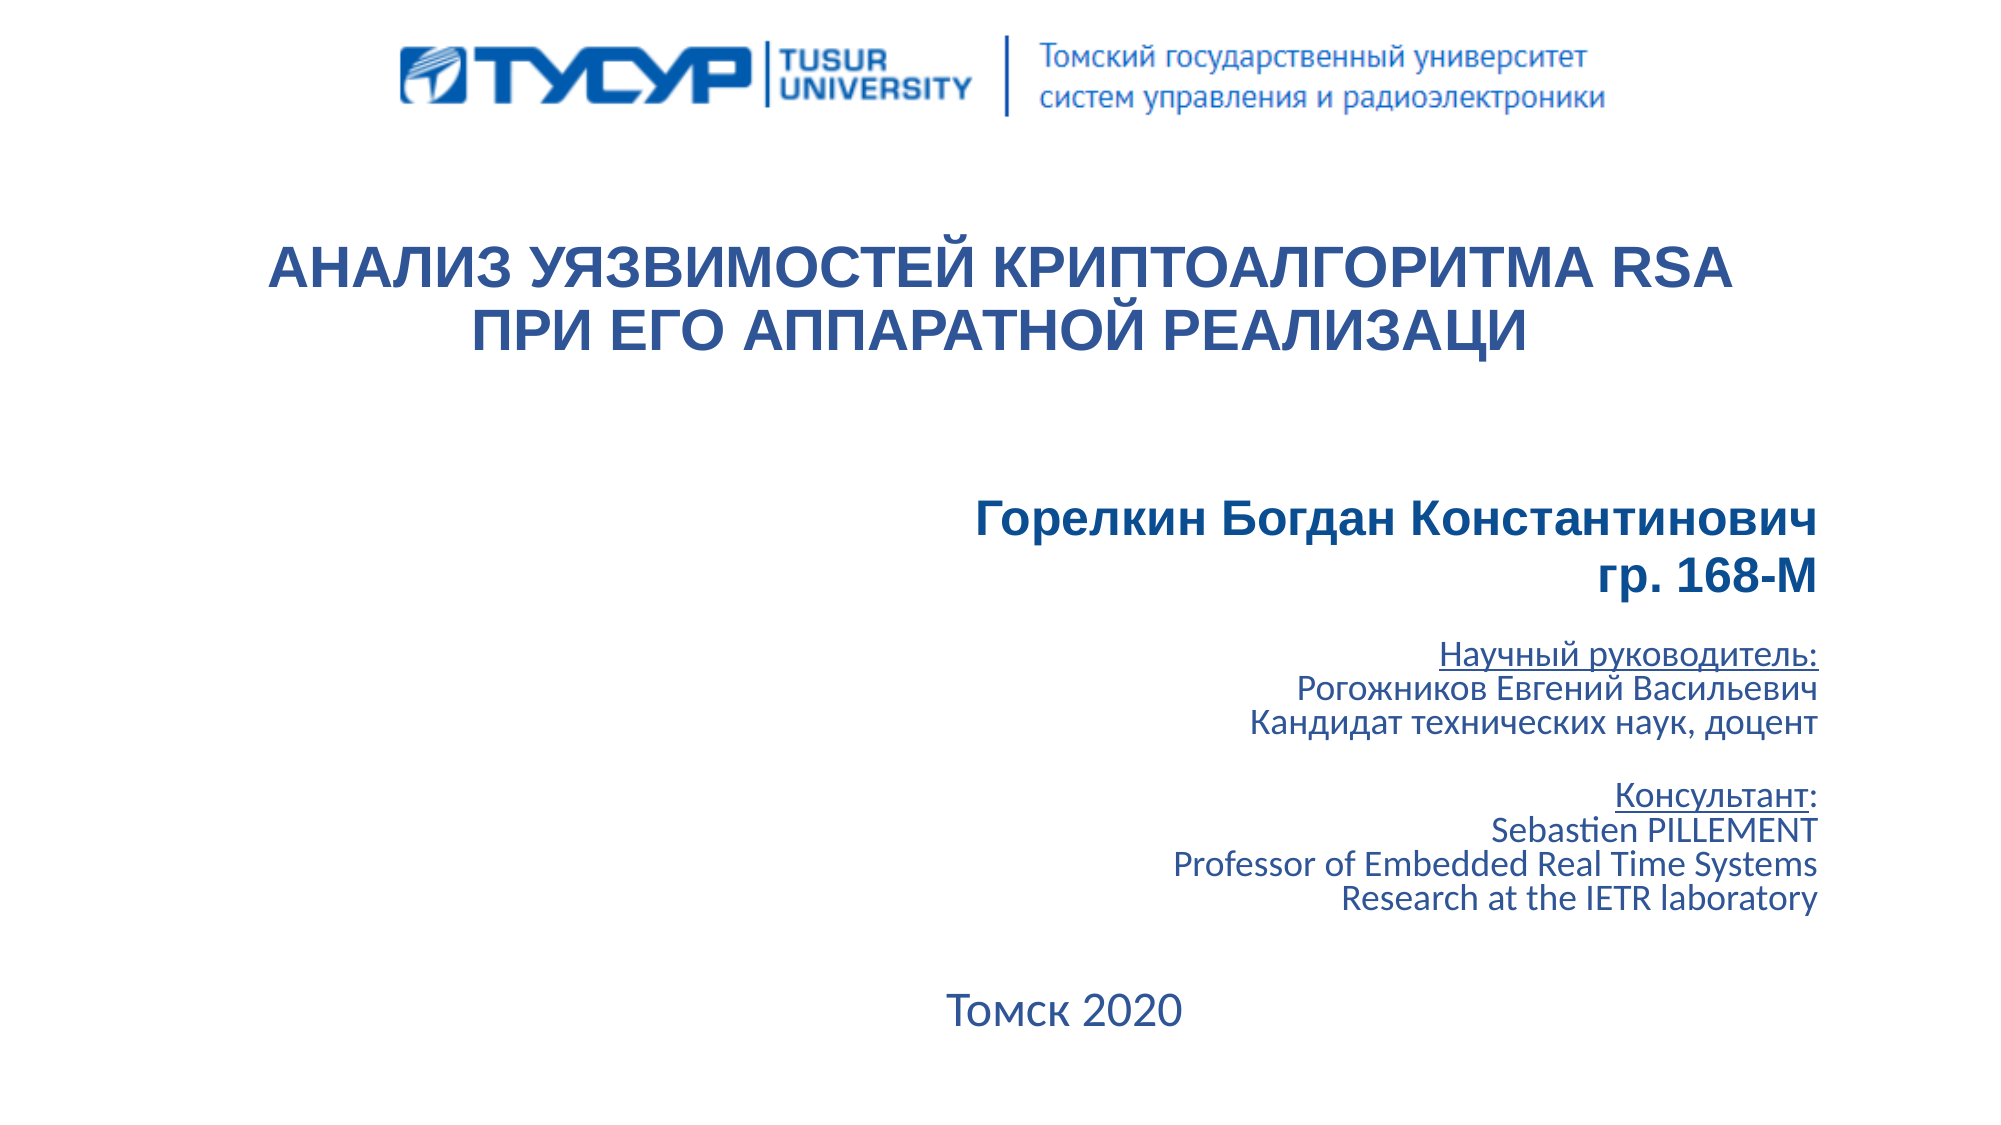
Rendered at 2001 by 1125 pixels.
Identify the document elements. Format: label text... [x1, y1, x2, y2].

picture [366, 12, 1634, 141]
title АНАЛИЗ УЯЗВИМОСТЕЙ КРИПТОАЛГОРИТМА RSA ПРИ ЕГО АППАРАТНОЙ РЕАЛИЗАЦИ [249, 180, 1750, 371]
subtitle Горелкин Богдан Константинович гр. 168-М Научный руководитель: Рогожников Евгений Васильевич Кандидат технических наук, доцент Консультант: Sebastien PILLEMENT Professor of Embedded Real Time Systems Research at the IETR laboratory Томск 2020 [306, 393, 1834, 1045]
